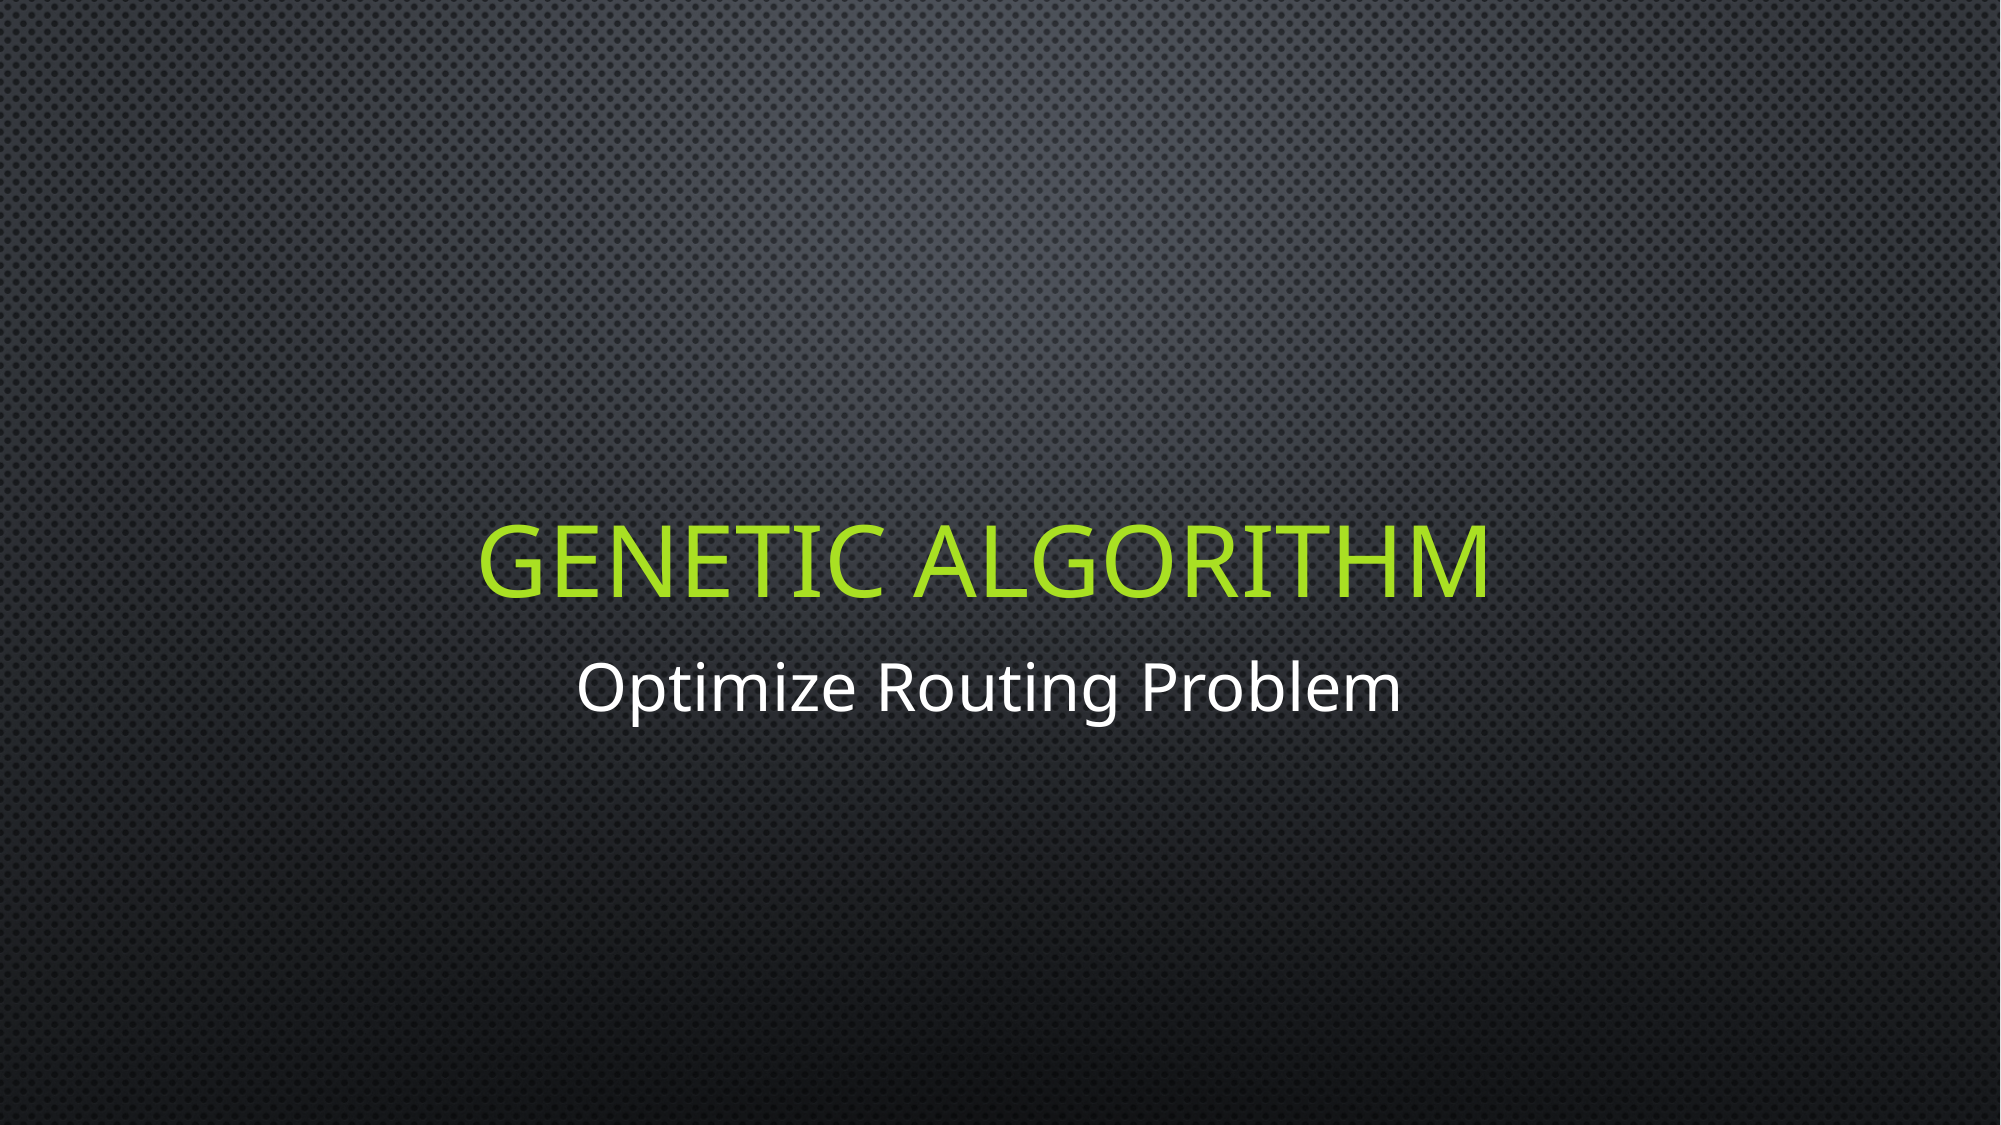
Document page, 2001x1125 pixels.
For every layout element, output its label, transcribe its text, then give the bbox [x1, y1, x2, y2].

title Genetic algorithm [287, 99, 1711, 625]
subtitle Optimize Routing Problem [287, 637, 1711, 843]
